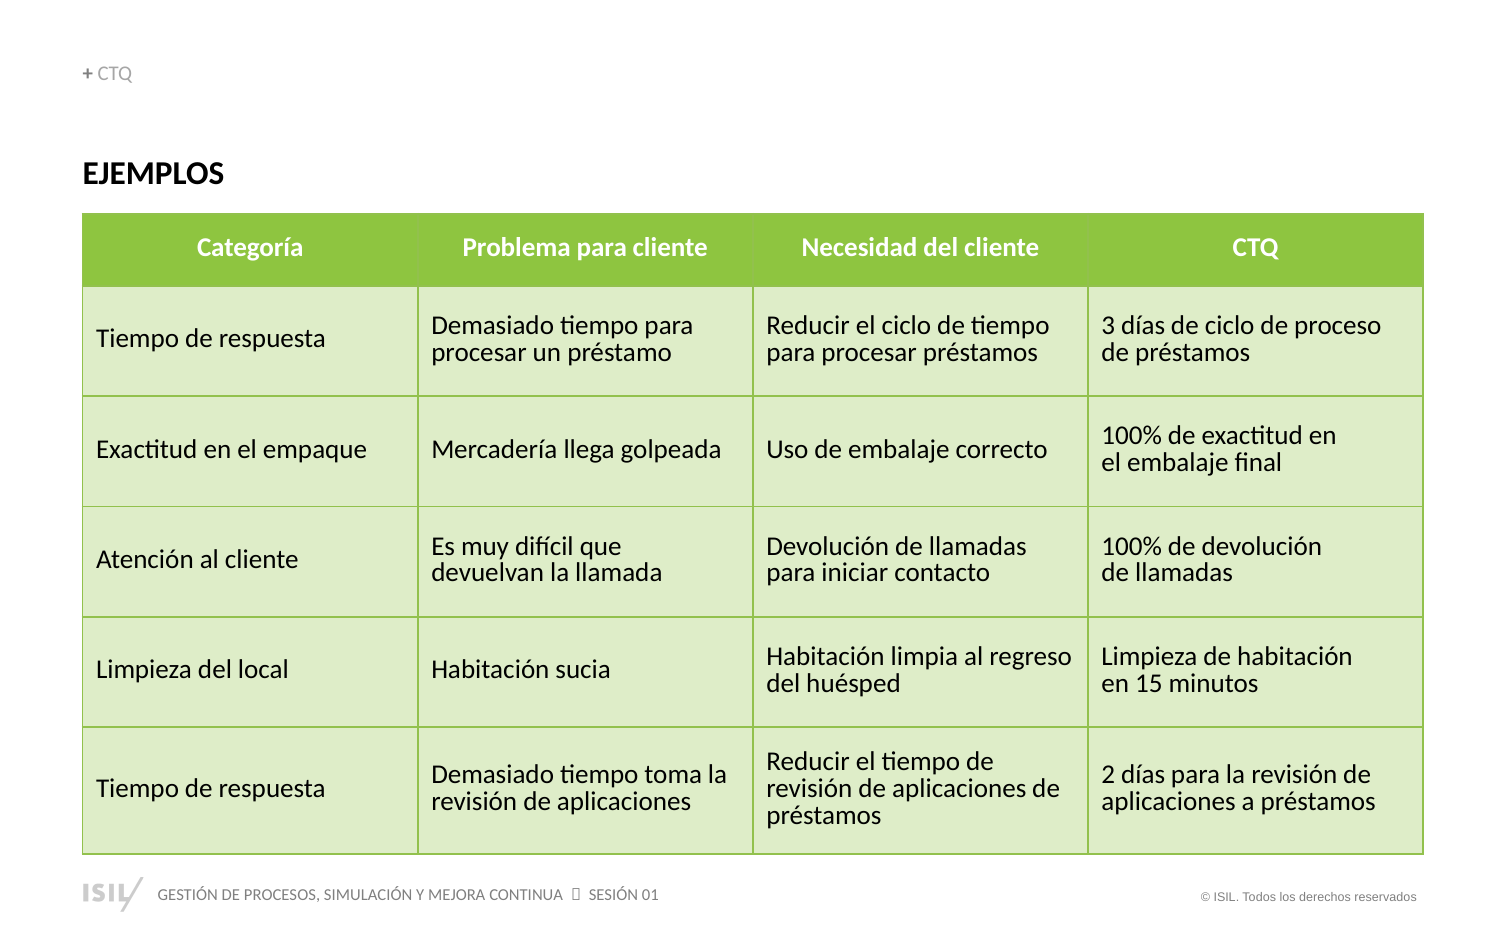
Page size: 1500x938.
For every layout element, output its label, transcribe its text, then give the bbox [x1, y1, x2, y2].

table_header Problema para cliente [419, 215, 752, 285]
table_header CTQ [1089, 215, 1422, 285]
table_header Categoría [83, 215, 417, 285]
table_cell Es muy difícil que devuelvan la llamada [419, 507, 752, 616]
table_cell 2 días para la revisión de aplicaciones a préstamos [1089, 728, 1422, 853]
table_cell Limpieza del local [83, 618, 417, 726]
table_cell Tiempo de respuesta [83, 287, 417, 395]
table_cell 3 días de ciclo de proceso de préstamos [1089, 287, 1422, 395]
table_cell Reducir el tiempo de revisión de aplicaciones de préstamos [754, 728, 1087, 853]
table_cell Atención al cliente [83, 507, 417, 616]
table_cell 100% de devolución de llamadas [1089, 507, 1422, 616]
table_cell Mercadería llega golpeada [419, 397, 752, 506]
table_cell Habitación sucia [419, 618, 752, 726]
table_cell Devolución de llamadas para iniciar contacto [754, 507, 1087, 616]
table_cell Limpieza de habitación en 15 minutos [1089, 618, 1422, 726]
text_box EJEMPLOS [82, 150, 1275, 191]
table_header Necesidad del cliente [754, 215, 1087, 285]
text_box + CTQ [82, 62, 482, 85]
table_cell Tiempo de respuesta [83, 728, 417, 853]
table_cell Reducir el ciclo de tiempo para procesar préstamos [754, 287, 1087, 395]
table_cell Habitación limpia al regreso del huésped [754, 618, 1087, 726]
table_cell Demasiado tiempo toma la revisión de aplicaciones [419, 728, 752, 853]
table_cell Demasiado tiempo para procesar un préstamo [419, 287, 752, 395]
table_cell Exactitud en el empaque [83, 397, 417, 506]
table_cell 100% de exactitud en el embalaje final [1089, 397, 1422, 506]
table_cell Uso de embalaje correcto [754, 397, 1087, 506]
